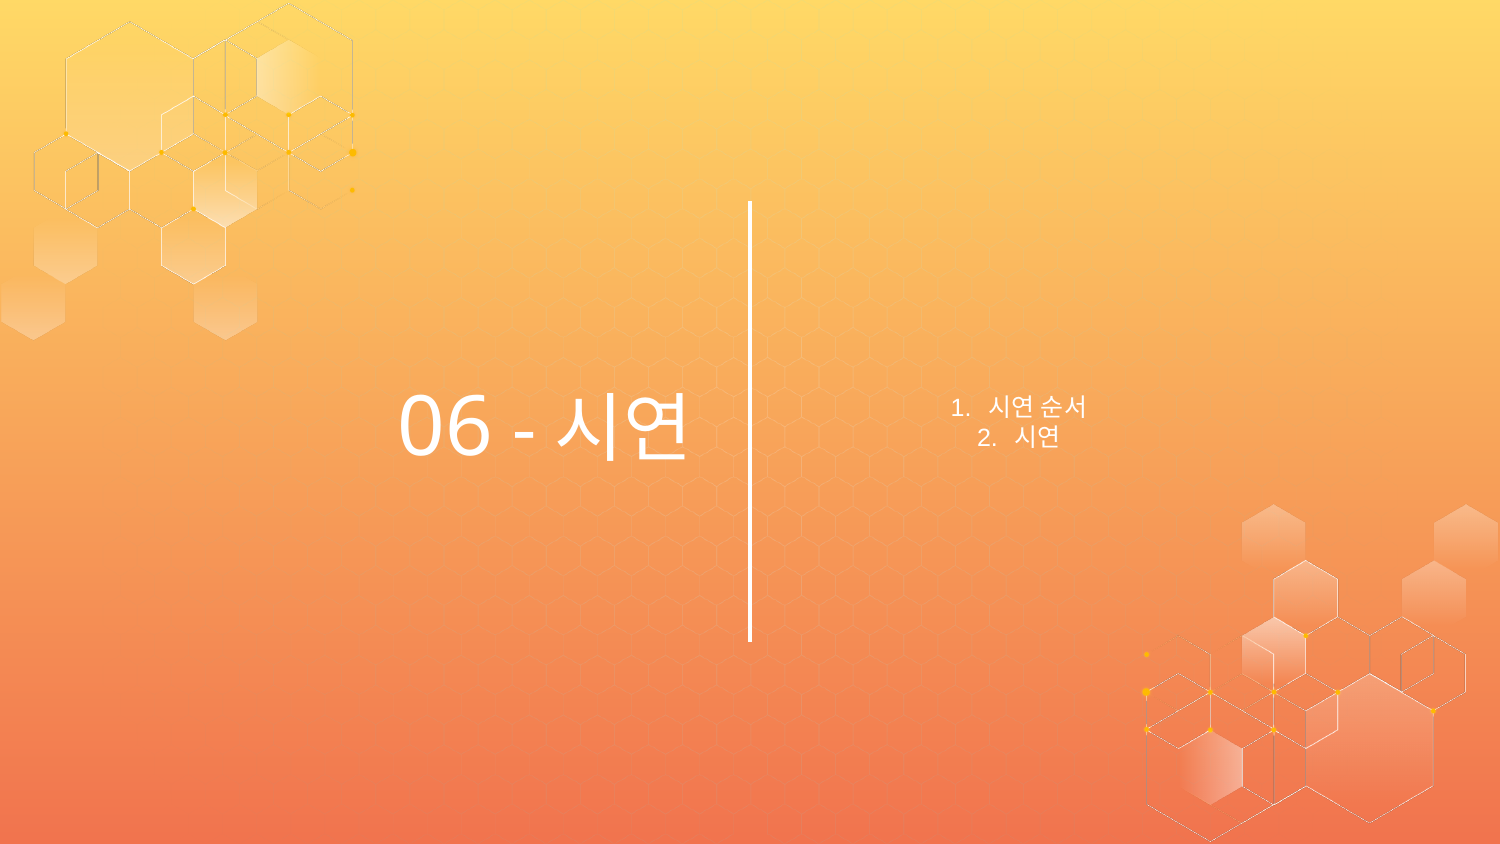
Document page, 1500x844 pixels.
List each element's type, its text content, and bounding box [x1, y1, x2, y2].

title 06 -시연 [92, 366, 708, 477]
subtitle 시연 순서 시연 [793, 258, 1245, 586]
picture [0, 0, 1499, 844]
